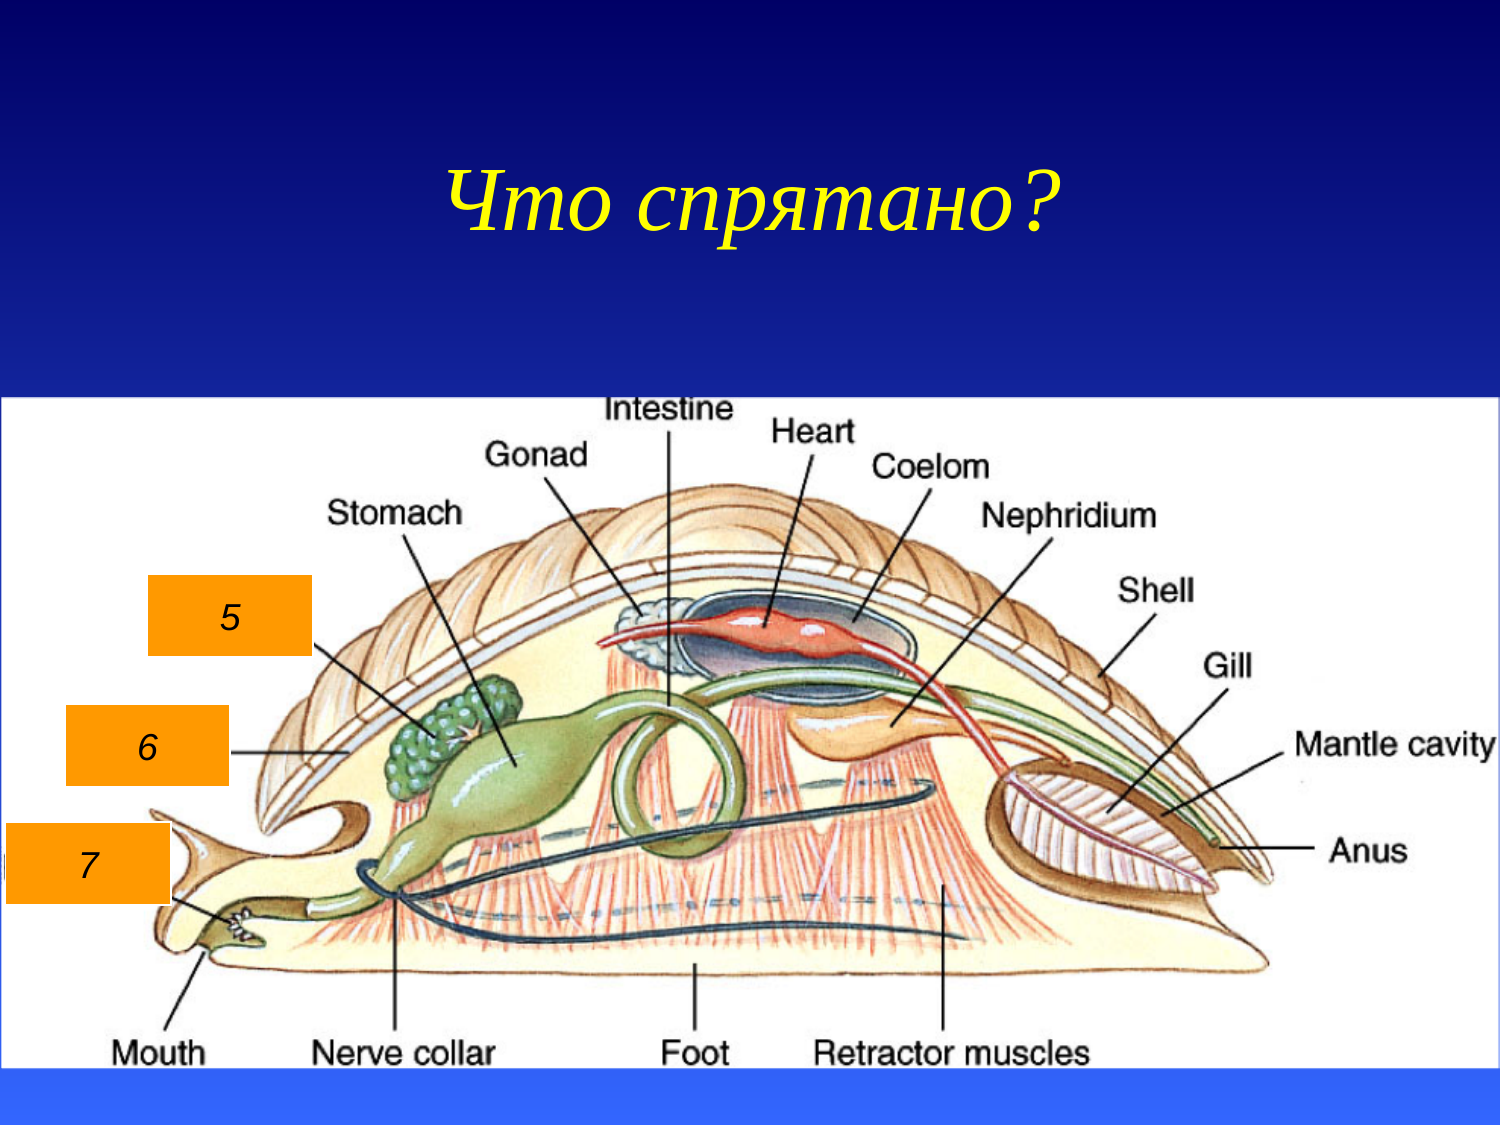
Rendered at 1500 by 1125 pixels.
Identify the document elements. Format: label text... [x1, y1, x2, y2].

text_box Что спрятано? [112, 99, 1388, 288]
picture [0, 397, 1500, 1070]
